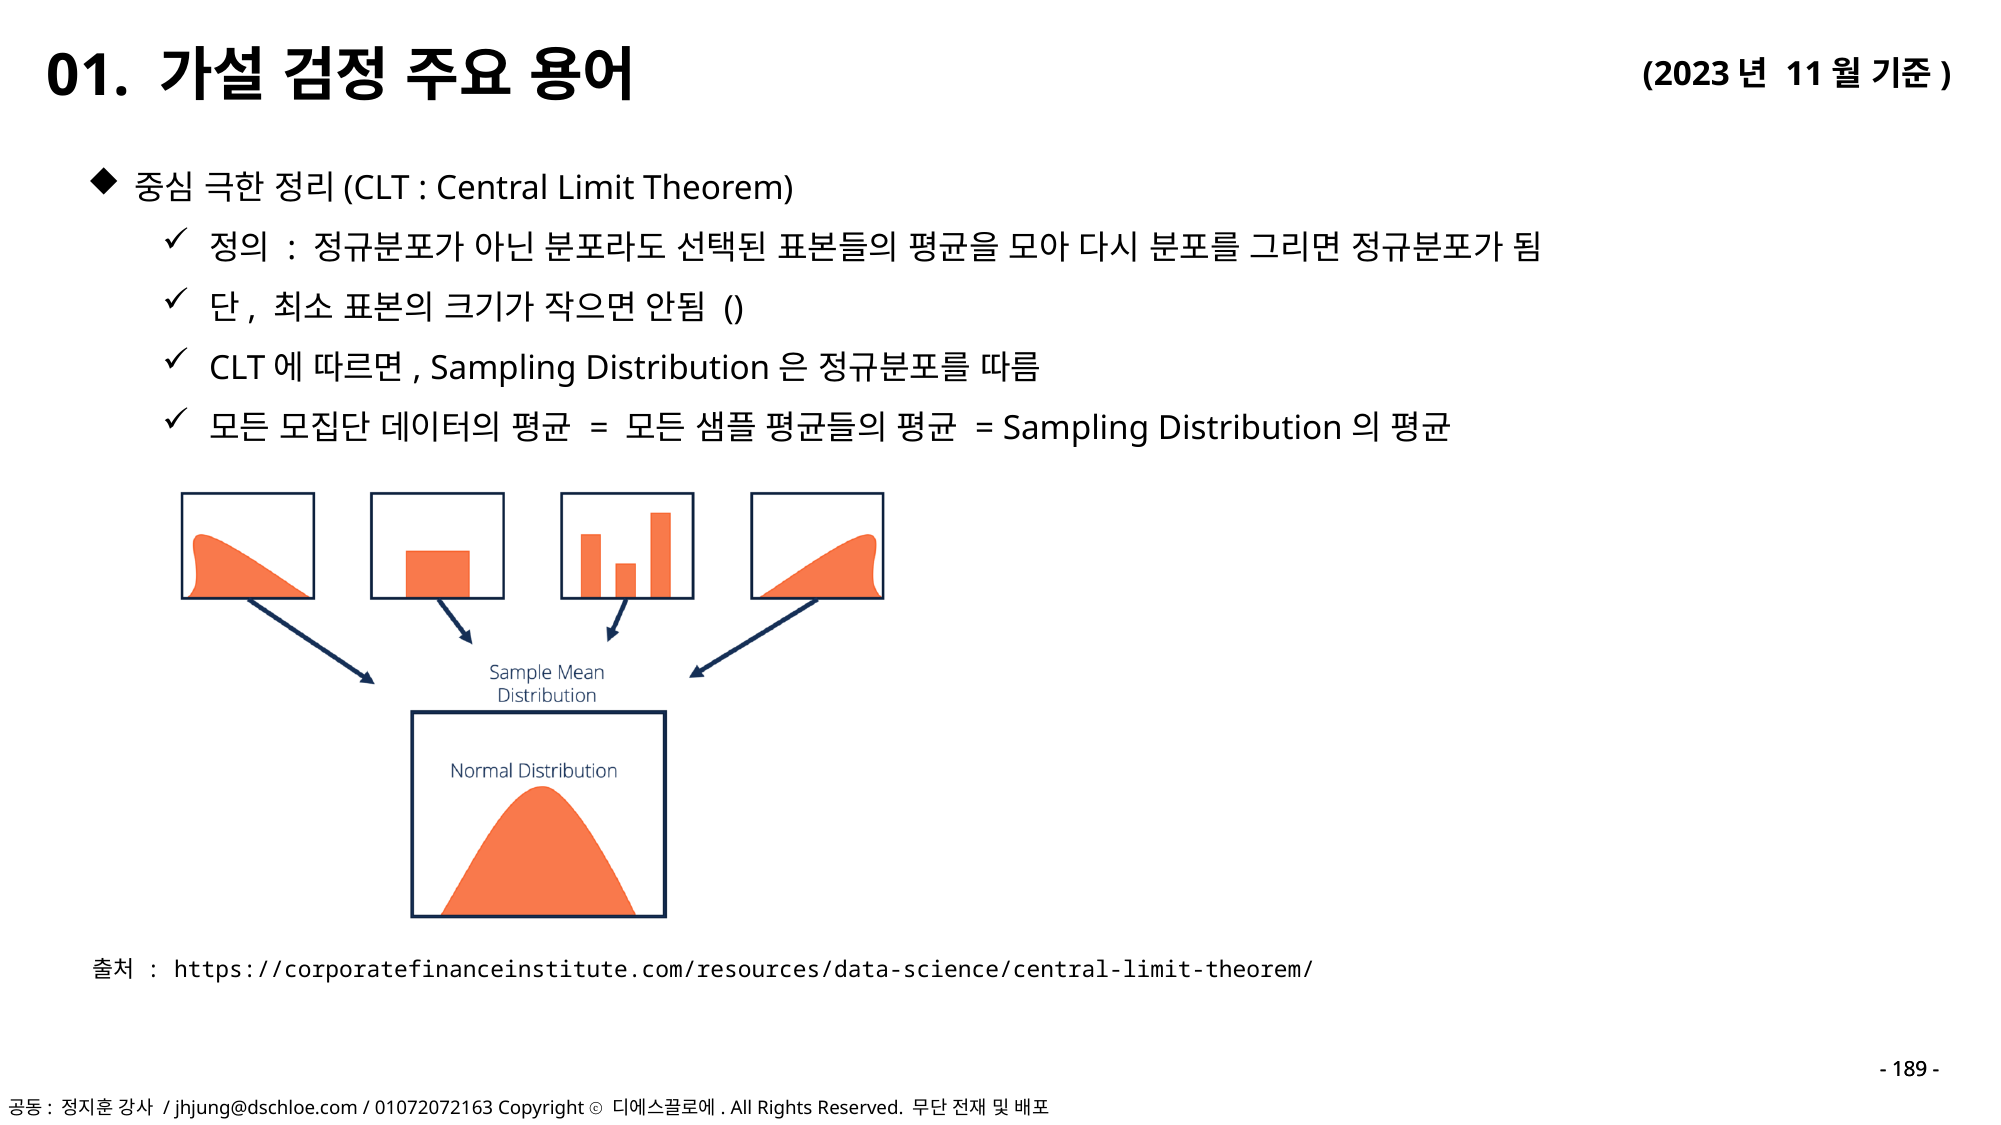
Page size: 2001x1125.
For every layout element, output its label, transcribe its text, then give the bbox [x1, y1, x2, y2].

text_box 01. 가설 검정 주요 용어 [32, 30, 651, 115]
text_box 출처 : https://corporatefinanceinstitute.com/resources/data-science/central-limit-theorem/ [77, 947, 1331, 990]
slide_number - 189 - [1504, 1039, 1955, 1100]
picture [168, 479, 896, 925]
